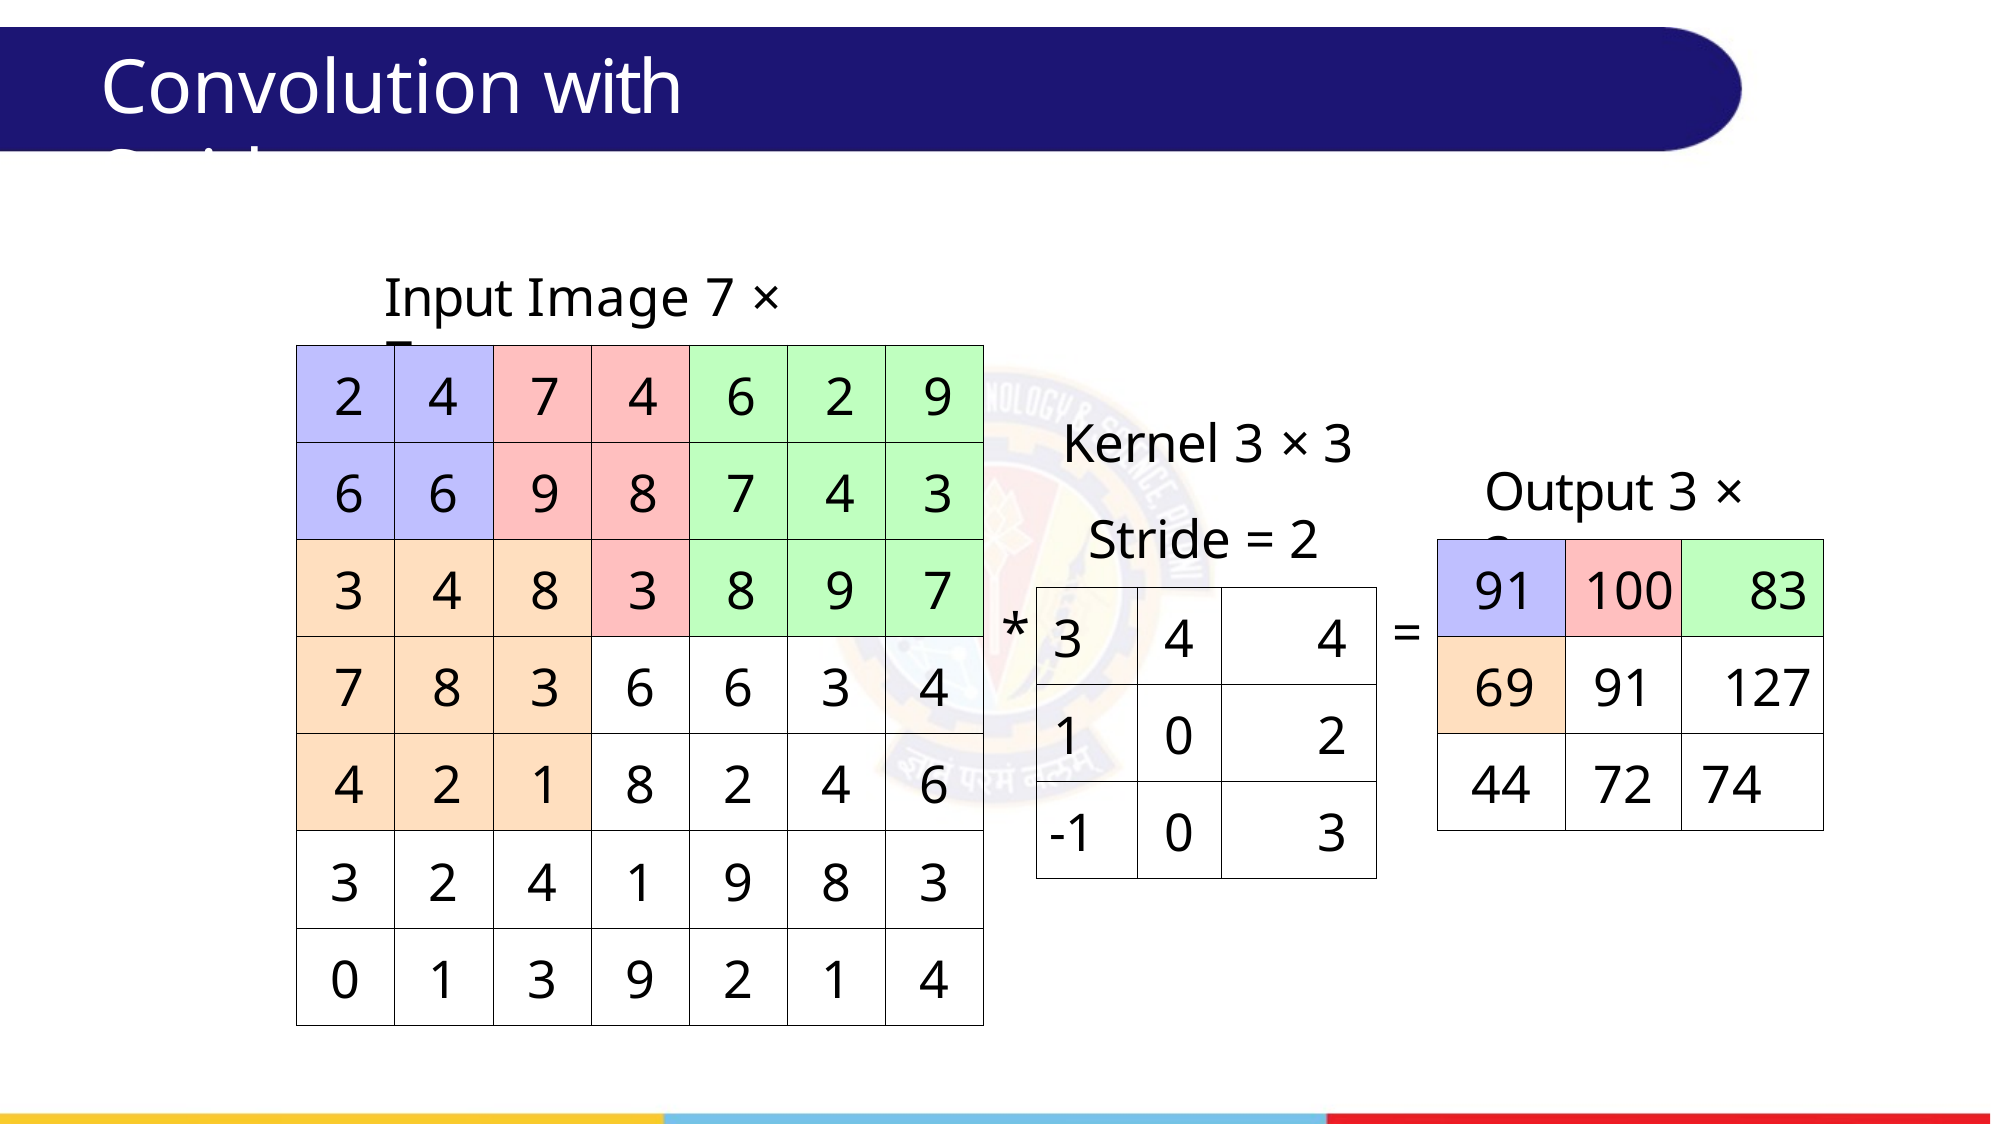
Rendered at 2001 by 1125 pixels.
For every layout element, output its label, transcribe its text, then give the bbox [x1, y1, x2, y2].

table_cell 6 [690, 637, 787, 733]
table_cell 72 [1566, 734, 1681, 830]
table_cell 4 [297, 734, 394, 830]
table_header 2 [297, 346, 394, 442]
table_cell 9 [592, 929, 689, 1025]
text_box = [1387, 594, 1428, 663]
table_cell 6 [395, 443, 493, 539]
table_cell 9 [788, 540, 885, 636]
table_header 4 [1138, 588, 1221, 684]
table_header 4 [1222, 588, 1376, 684]
table_cell 4 [788, 734, 885, 830]
text_box Kernel 3 × 3 Stride = 2 [1058, 373, 1356, 569]
table_cell 127 [1682, 637, 1823, 733]
table_cell 7 [690, 443, 787, 539]
table_header 9 [886, 346, 983, 442]
table_cell 2 [395, 734, 493, 830]
table_cell 3 [494, 637, 591, 733]
table_header 6 [690, 346, 787, 442]
table_cell 2 [690, 734, 787, 830]
table_cell 74 [1682, 734, 1823, 830]
table_cell 3 [592, 540, 689, 636]
table_cell 3 [886, 831, 983, 928]
table_cell 3 [886, 443, 983, 539]
table_cell 1 [395, 929, 493, 1025]
table_header 83 [1682, 540, 1823, 636]
table_cell 1 [788, 929, 885, 1025]
table_cell 3 [1222, 782, 1376, 878]
table_cell 7 [886, 540, 983, 636]
table_cell 3 [297, 831, 394, 928]
table_cell 7 [297, 637, 394, 733]
table_header 2 [788, 346, 885, 442]
table_cell 6 [592, 637, 689, 733]
table_cell 3 [297, 540, 394, 636]
table_cell 69 [1438, 637, 1565, 733]
table_header 4 [592, 346, 689, 442]
table_cell 4 [788, 443, 885, 539]
table_cell 91 [1566, 637, 1681, 733]
table_cell 8 [788, 831, 885, 928]
text_box Output 3 × 3 [1479, 453, 1785, 539]
text_box * [996, 594, 1027, 663]
table_cell 2 [690, 929, 787, 1025]
table_cell 8 [592, 734, 689, 830]
table_cell 0 [1138, 782, 1221, 878]
text_box Input Image 7 × 7 [380, 259, 805, 345]
table_cell 0 [1138, 685, 1221, 781]
table_cell 1 [494, 734, 591, 830]
table_cell 9 [494, 443, 591, 539]
table_cell 3 [494, 929, 591, 1025]
table_cell 4 [886, 929, 983, 1025]
table_header 7 [494, 346, 591, 442]
table_cell 44 [1438, 734, 1565, 830]
table_cell 4 [395, 540, 493, 636]
table_cell 6 [297, 443, 394, 539]
table_cell 3 [788, 637, 885, 733]
table_cell 8 [494, 540, 591, 636]
table_cell 8 [690, 540, 787, 636]
table_cell 1 [1037, 685, 1137, 781]
text_box Convolution with Stride [95, 33, 878, 219]
table_header 91 [1438, 540, 1565, 636]
table_cell 1 [592, 831, 689, 928]
table_cell 6 [886, 734, 983, 830]
table_cell 4 [494, 831, 591, 928]
table_header 3 [1037, 588, 1137, 684]
table_header 100 [1566, 540, 1681, 636]
table_cell -1 [1037, 782, 1137, 878]
table_cell 8 [395, 637, 493, 733]
table_header 4 [395, 346, 493, 442]
table_cell 0 [297, 929, 394, 1025]
table_cell 9 [690, 831, 787, 928]
picture [0, 27, 1991, 1124]
table_cell 8 [592, 443, 689, 539]
table_cell 2 [1222, 685, 1376, 781]
table_cell 4 [886, 637, 983, 733]
table_cell 2 [395, 831, 493, 928]
